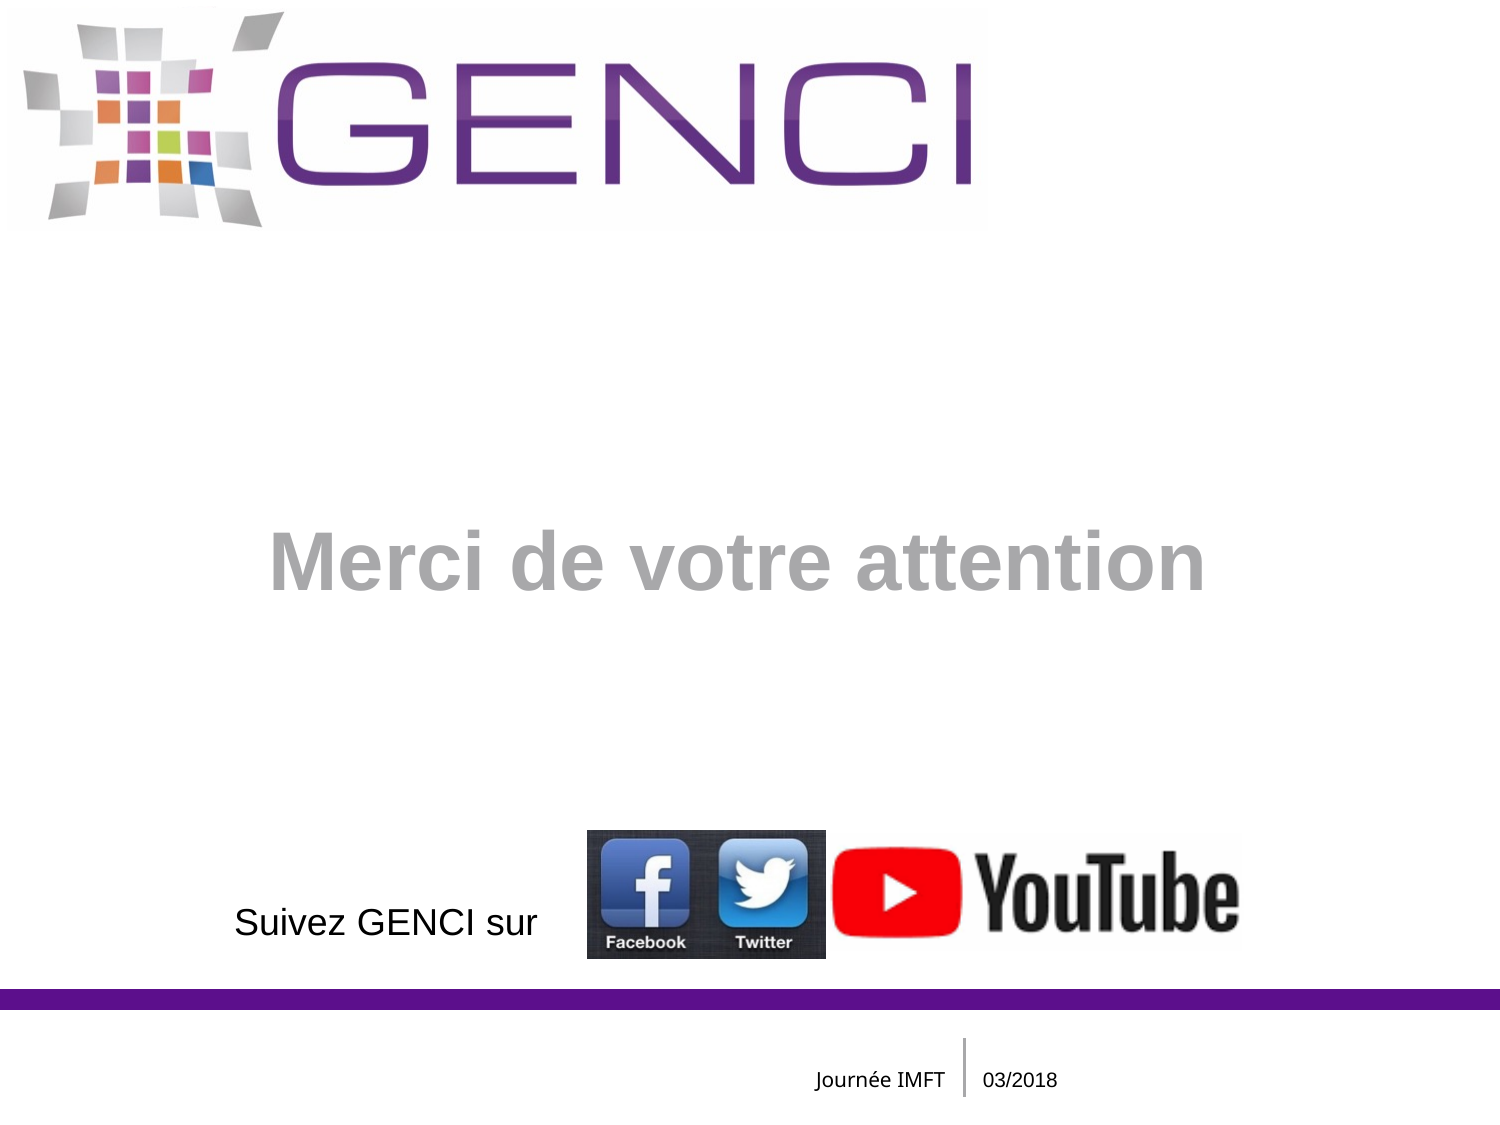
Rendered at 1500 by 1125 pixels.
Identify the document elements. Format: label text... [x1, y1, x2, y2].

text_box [222, 830, 1254, 960]
list 03/2018 [968, 1060, 1412, 1098]
picture [7, 6, 988, 231]
title Merci de votre attention [0, 349, 1500, 764]
list Journée IMFT [121, 1026, 961, 1099]
